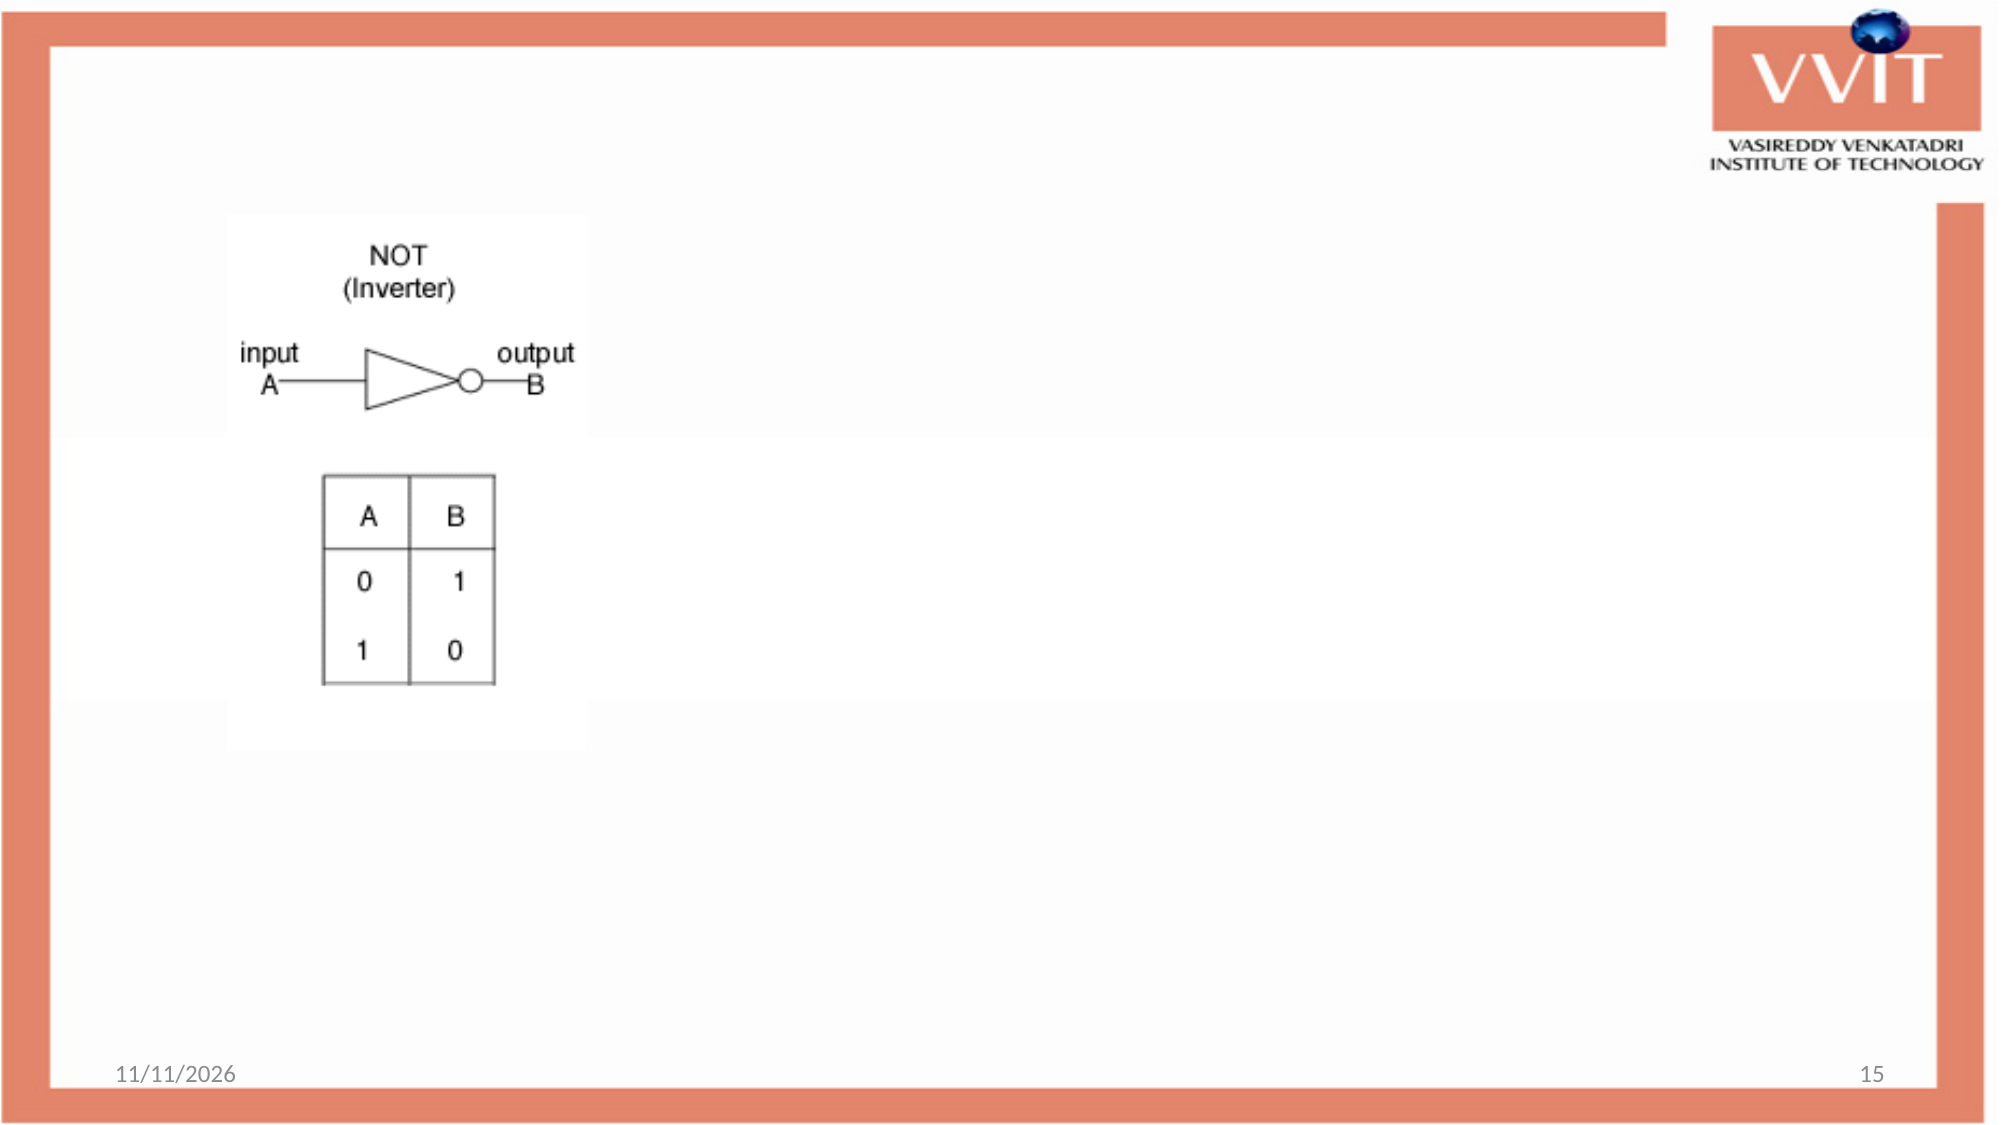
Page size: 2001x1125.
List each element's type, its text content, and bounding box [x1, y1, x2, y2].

picture [0, 0, 2001, 1125]
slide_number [99, 1042, 567, 1103]
slide_number 15 [1433, 1042, 1900, 1103]
